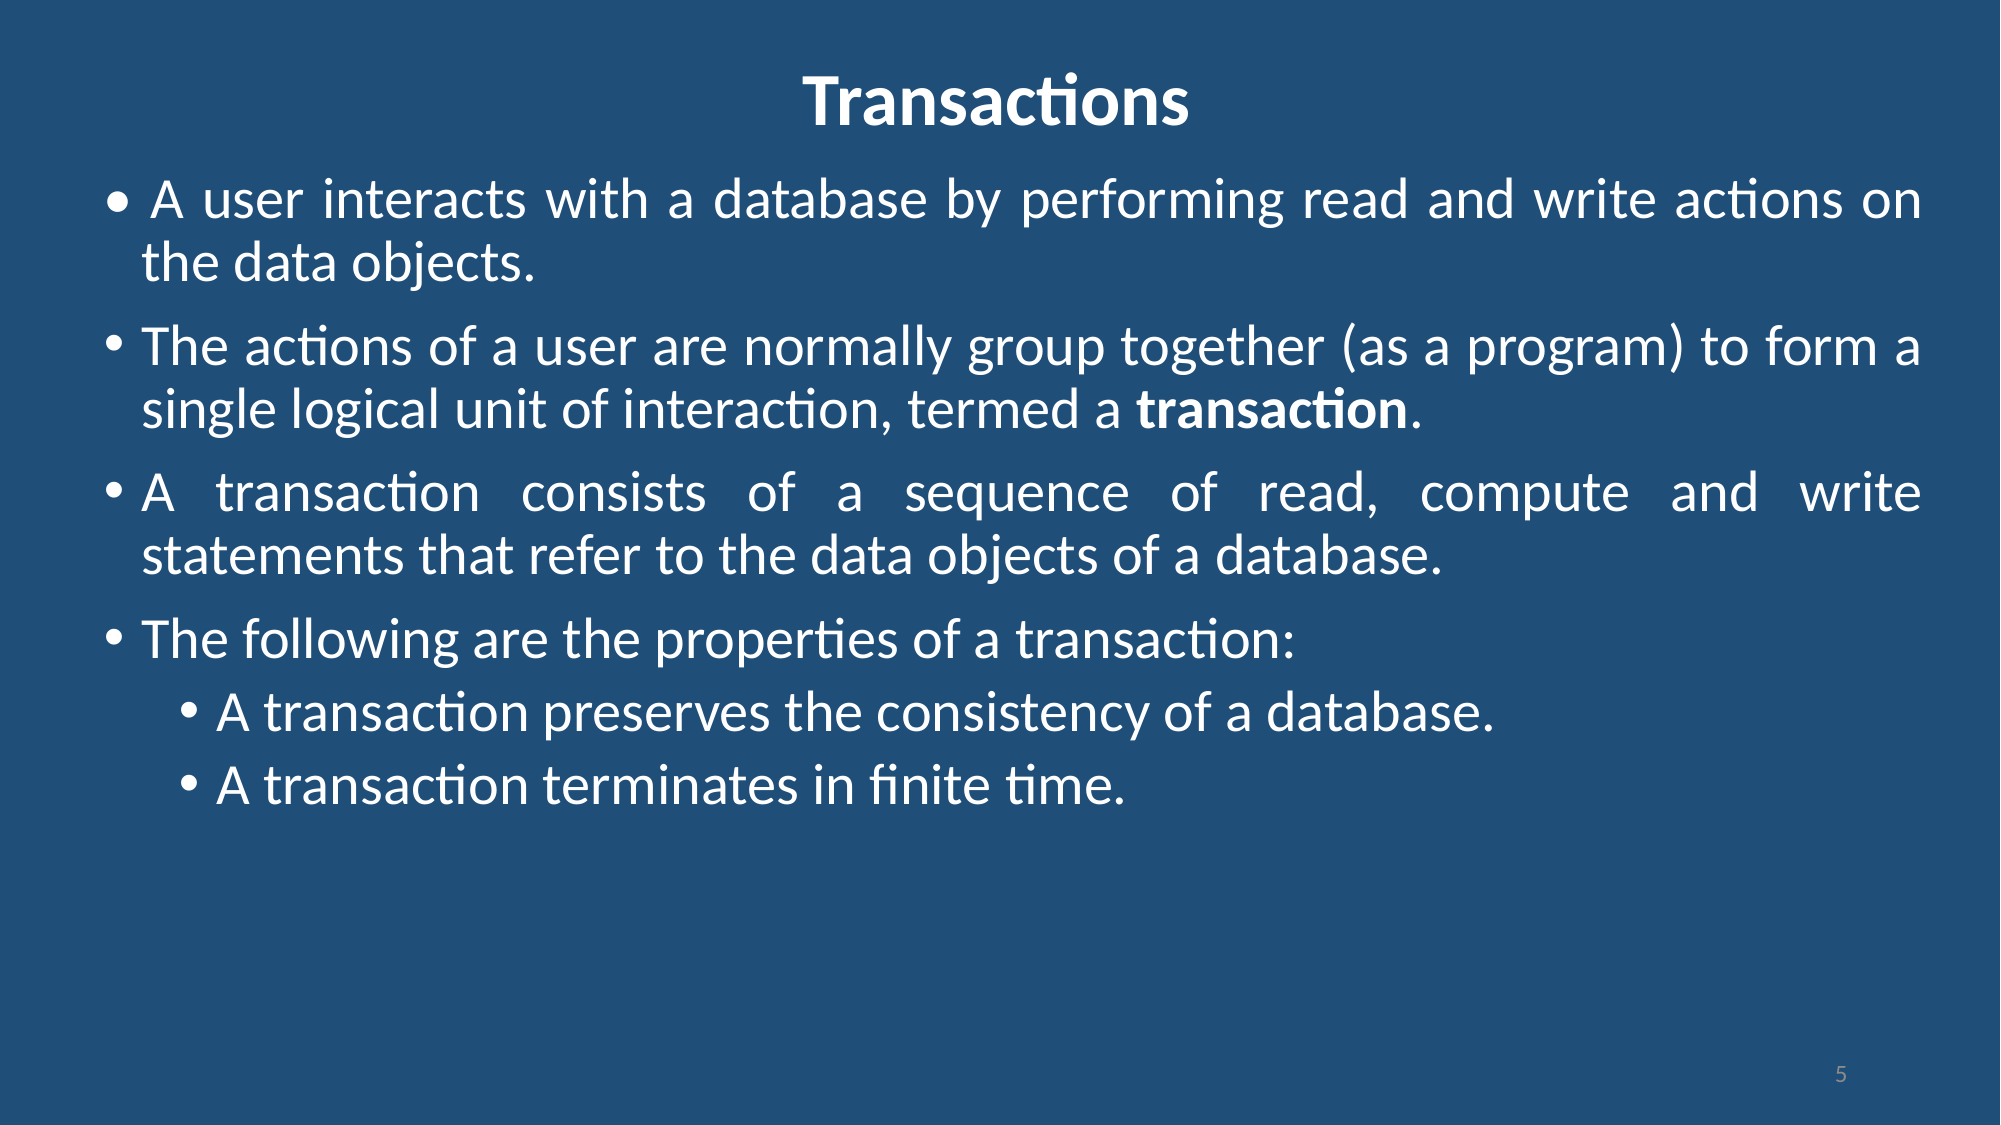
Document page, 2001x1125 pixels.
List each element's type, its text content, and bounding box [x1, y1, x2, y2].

list • A user interacts with a database by performing read and write actions on the data objects. The actions of a user are normally group together (as a program) to form a single logical unit of interaction, termed a transaction. A transaction consists of a sequence of read, compute and write statements that refer to the data objects of a database. The following are the properties of a transaction: A transaction preserves the consistency of a database. A transaction terminates in finite time. [88, 160, 1940, 1002]
slide_number 5 [1412, 1042, 1863, 1103]
title Transactions [134, 54, 1860, 148]
